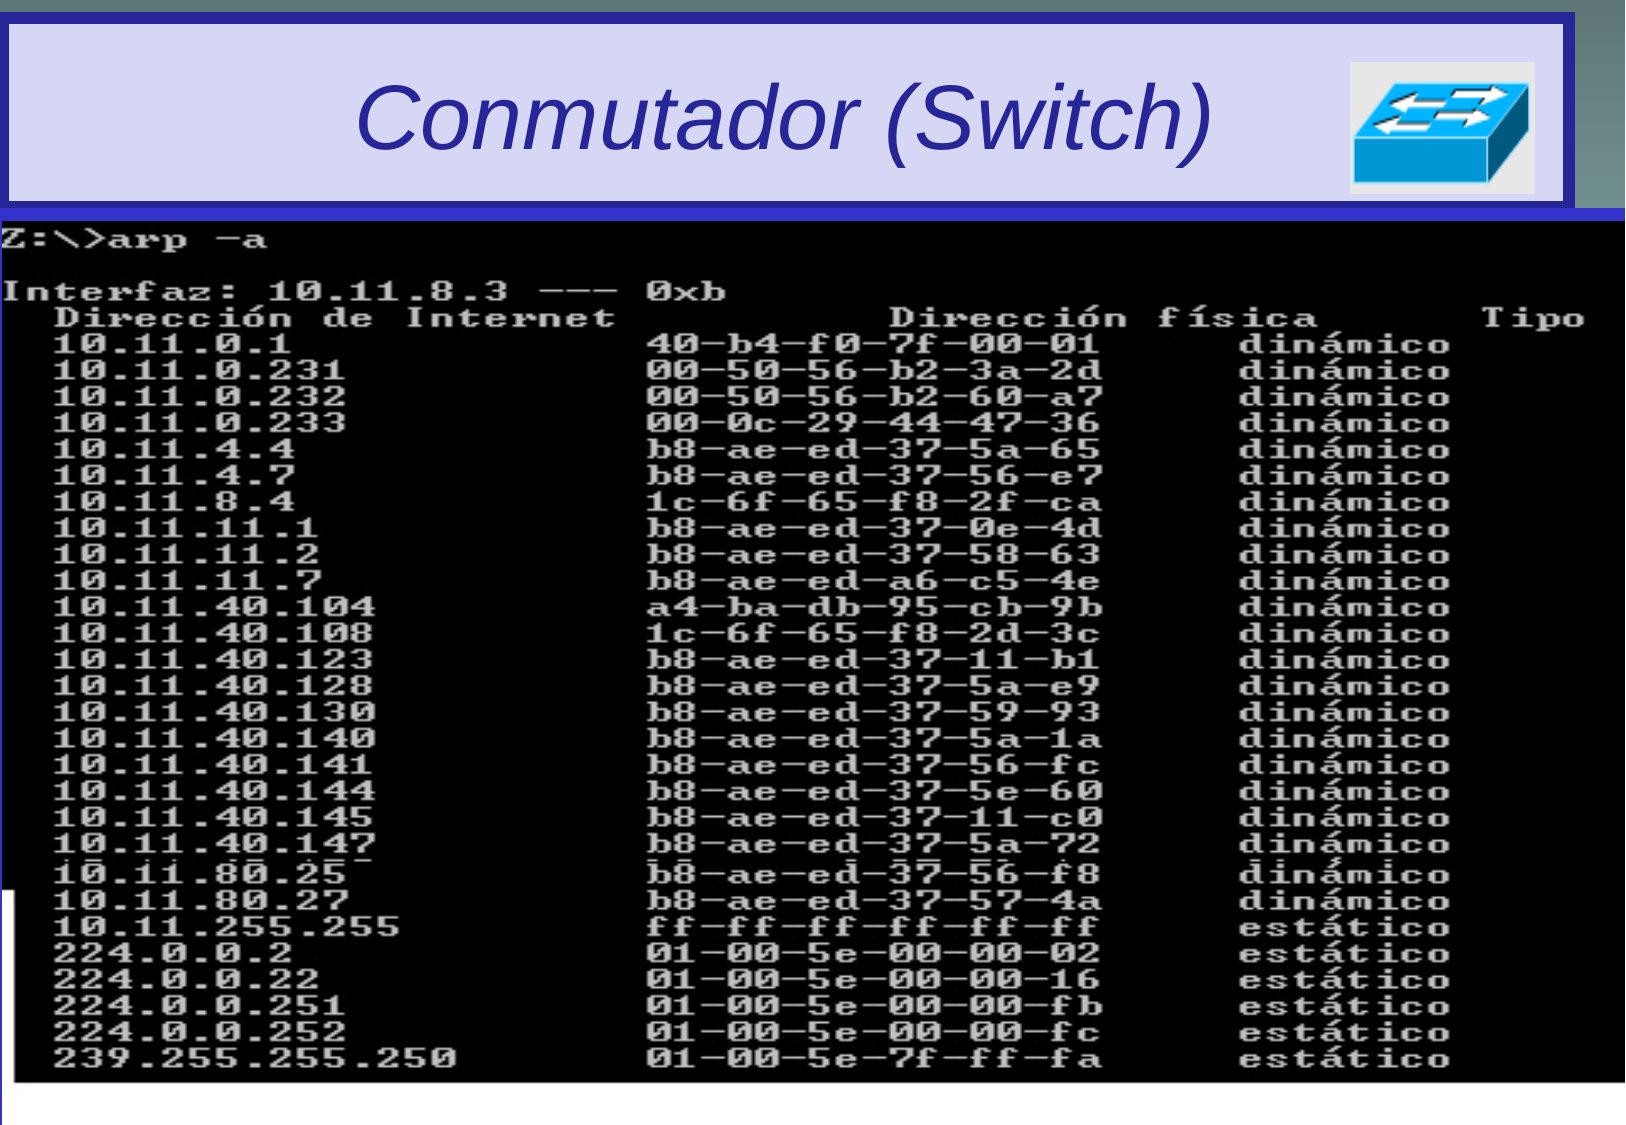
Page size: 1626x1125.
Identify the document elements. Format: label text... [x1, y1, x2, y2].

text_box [1349, 62, 1536, 194]
title Conmutador (Switch) [2, 17, 1570, 208]
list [2, 220, 1625, 1125]
